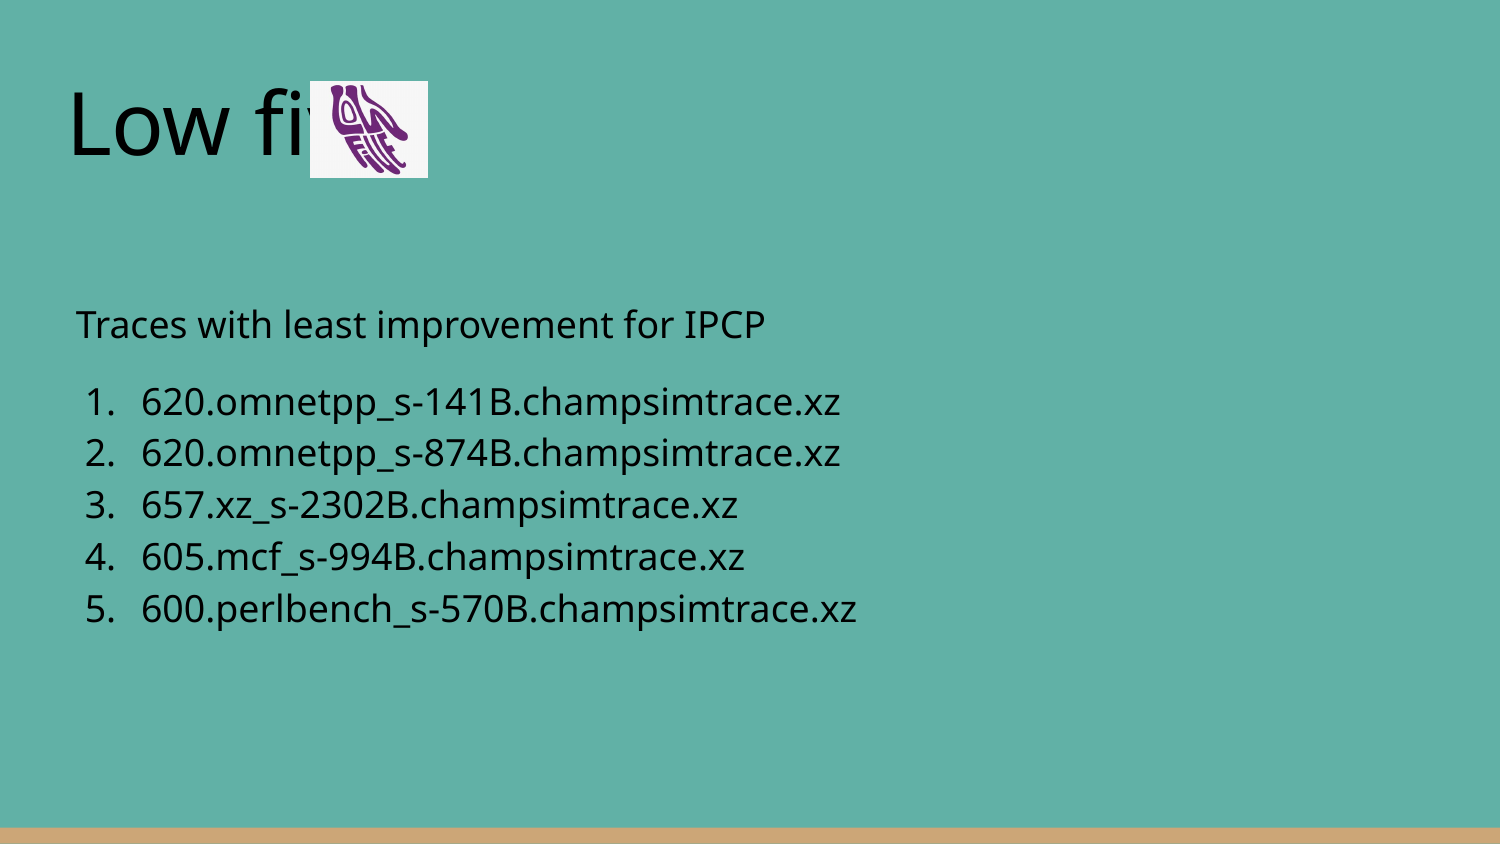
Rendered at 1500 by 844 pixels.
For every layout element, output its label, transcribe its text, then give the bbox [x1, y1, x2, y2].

picture [310, 81, 429, 178]
title Low five [51, 51, 1449, 189]
list Traces with least improvement for IPCP 620.omnetpp_s-141B.champsimtrace.xz 620.omnetpp_s-874B.champsimtrace.xz 657.xz_s-2302B.champsimtrace.xz 605.mcf_s-994B.champsimtrace.xz 600.perlbench_s-570B.champsimtrace.xz [51, 279, 1449, 752]
